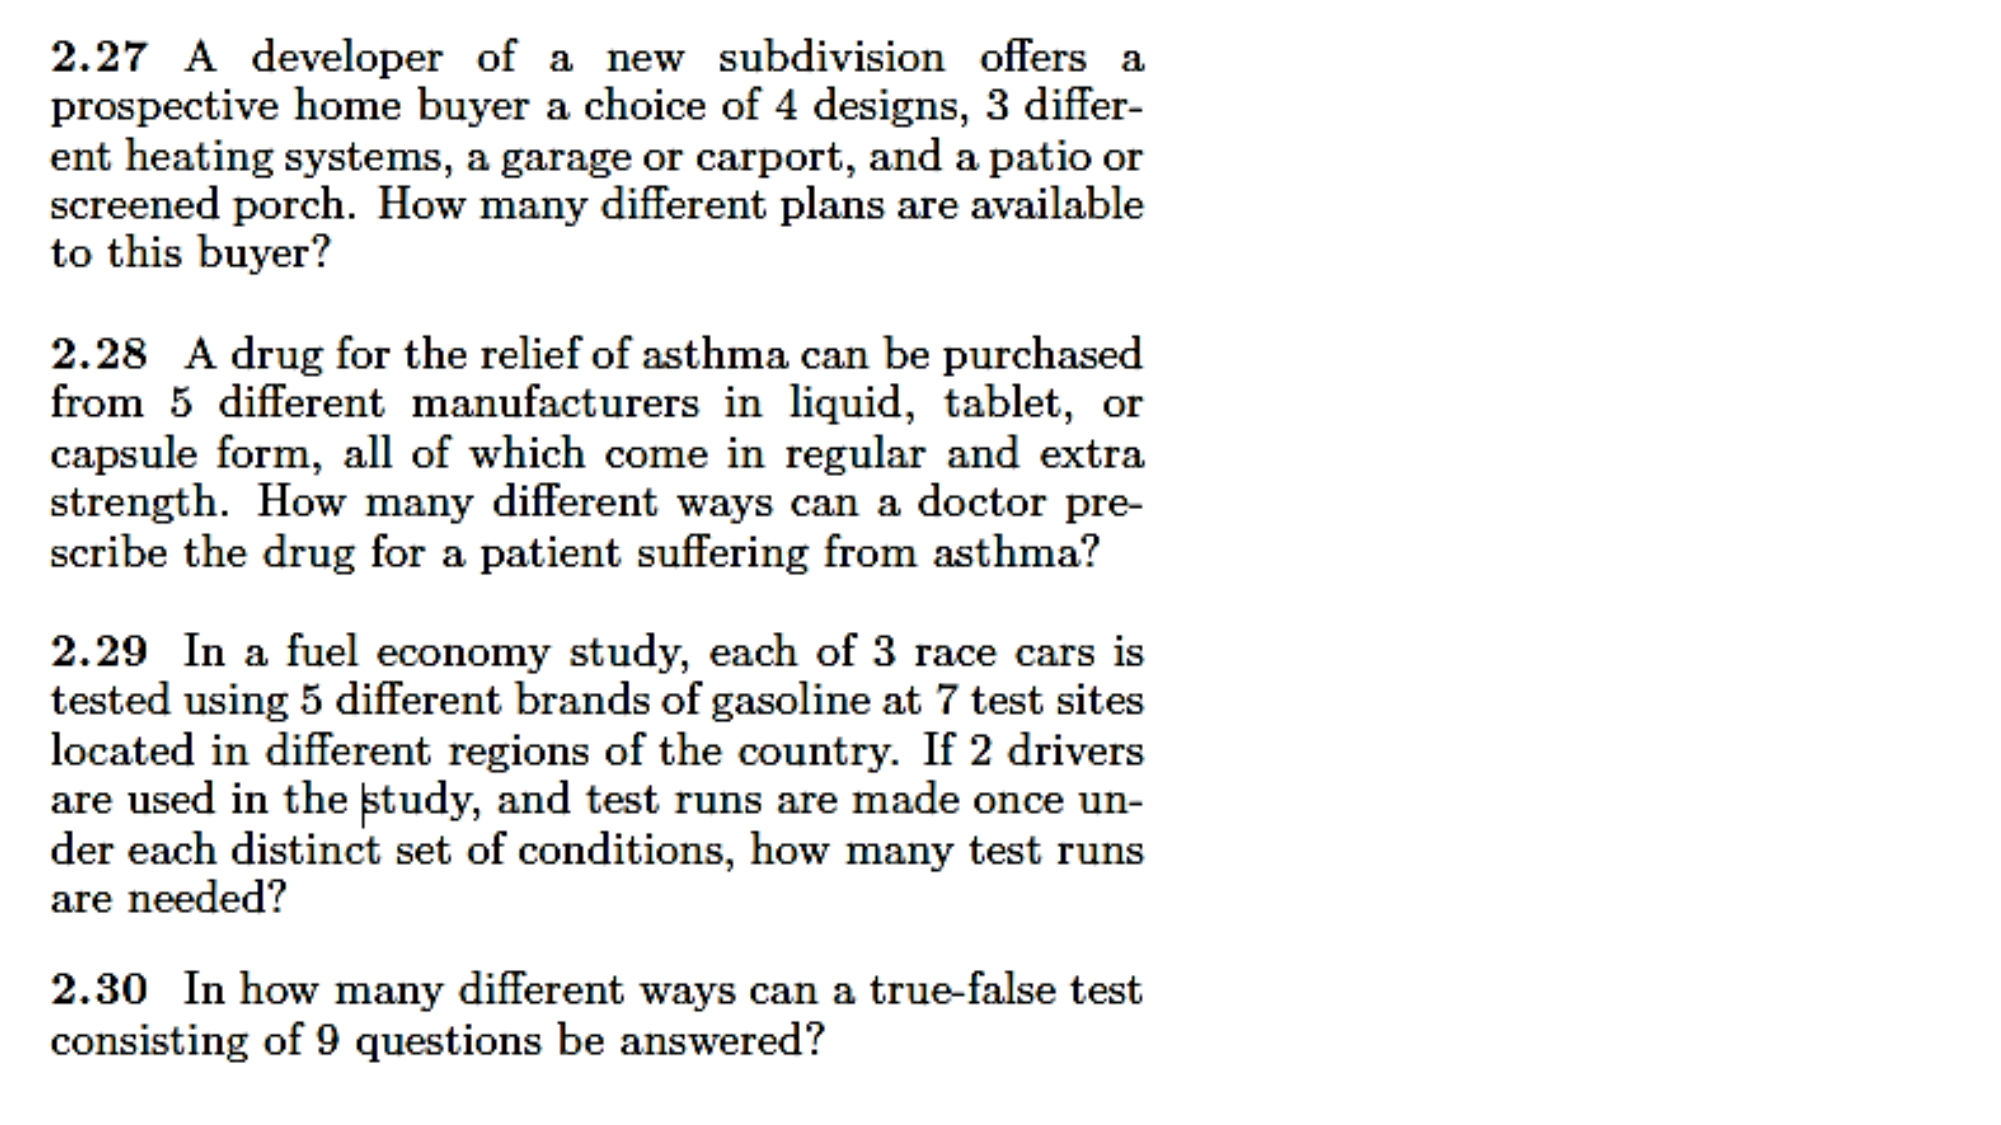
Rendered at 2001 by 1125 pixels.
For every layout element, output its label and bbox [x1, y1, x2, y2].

picture [26, 24, 1212, 1090]
